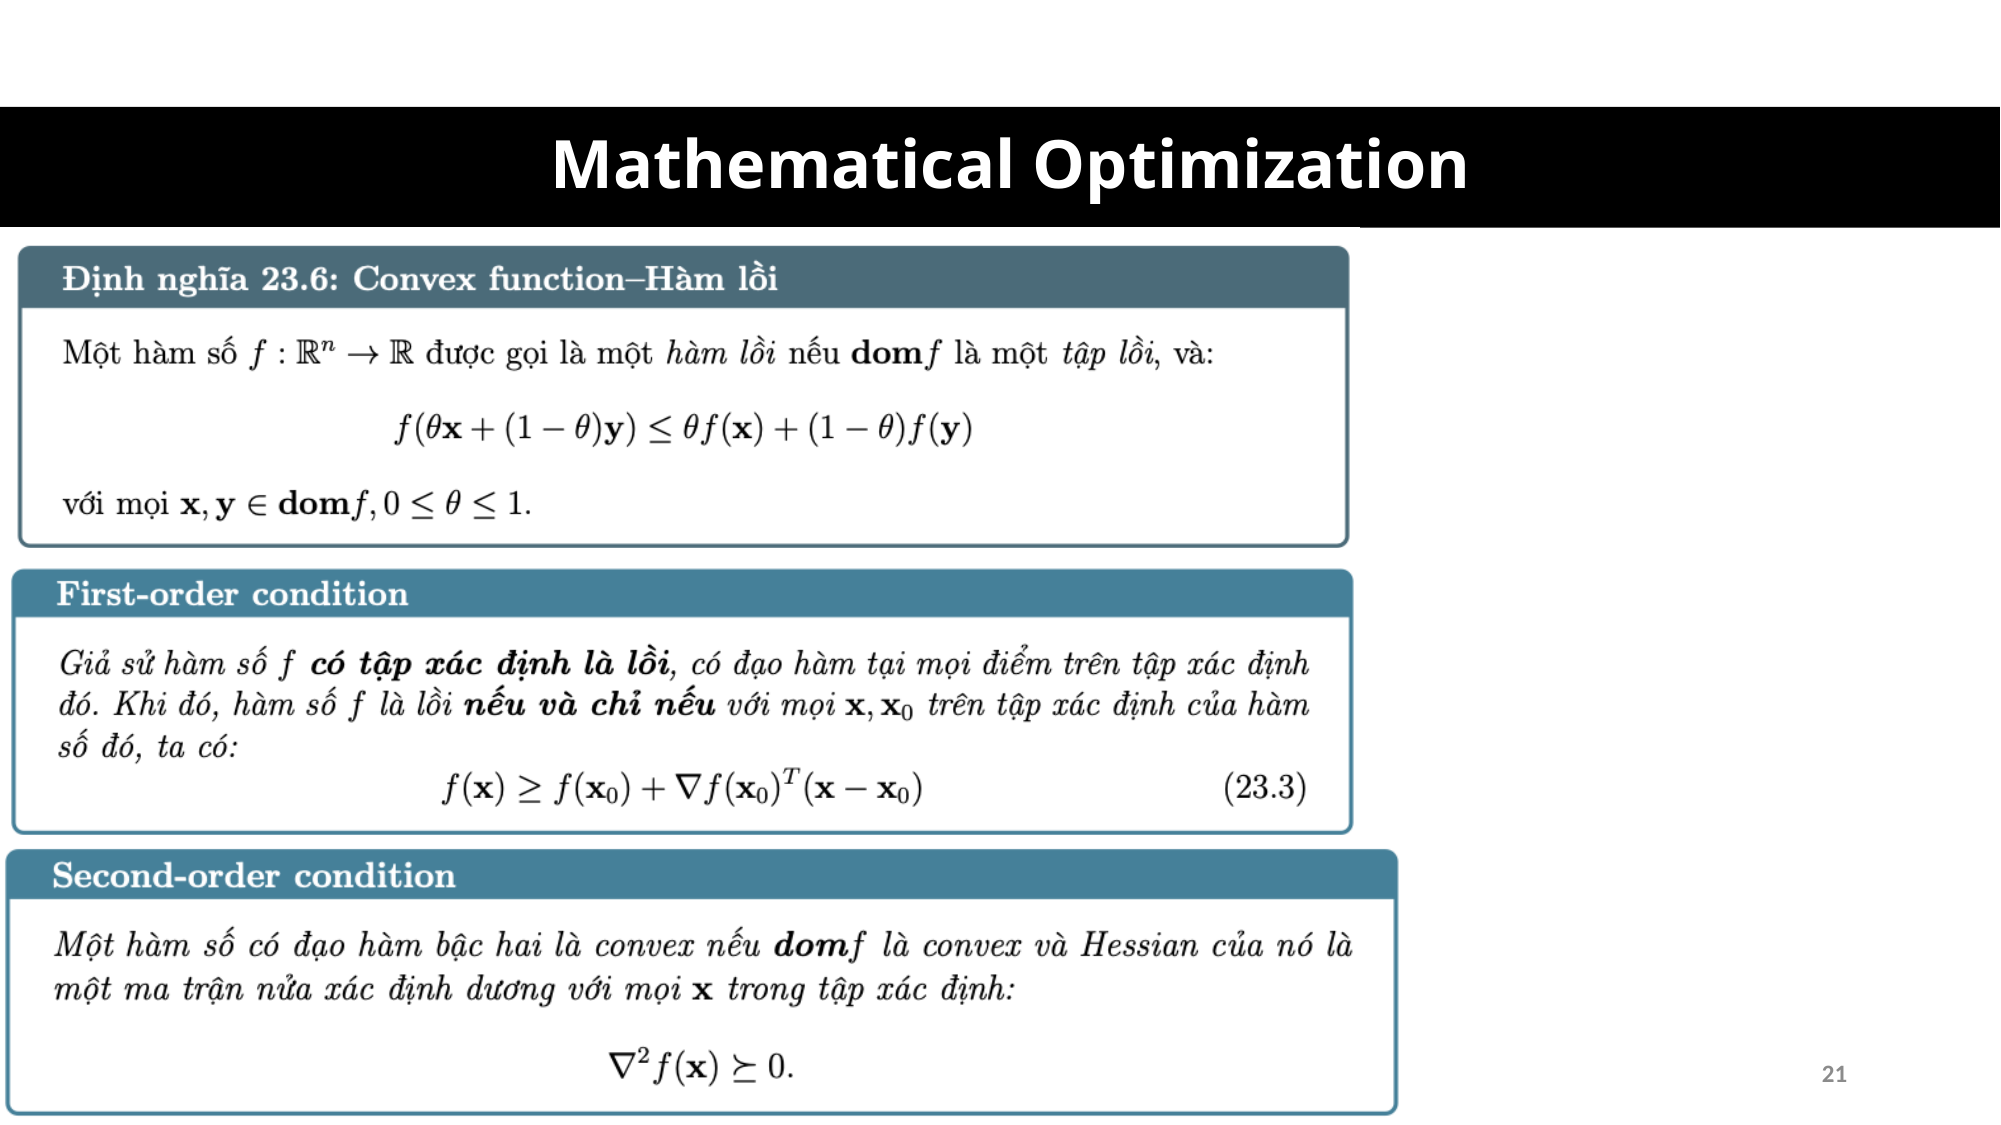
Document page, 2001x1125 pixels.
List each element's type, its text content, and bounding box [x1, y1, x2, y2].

picture [0, 548, 1404, 1125]
text_box [0, 106, 91, 227]
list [0, 227, 1360, 548]
slide_number 21 [1412, 1042, 1863, 1103]
text_box [1360, 106, 2000, 229]
title Mathematical Optimization [91, 105, 1931, 228]
